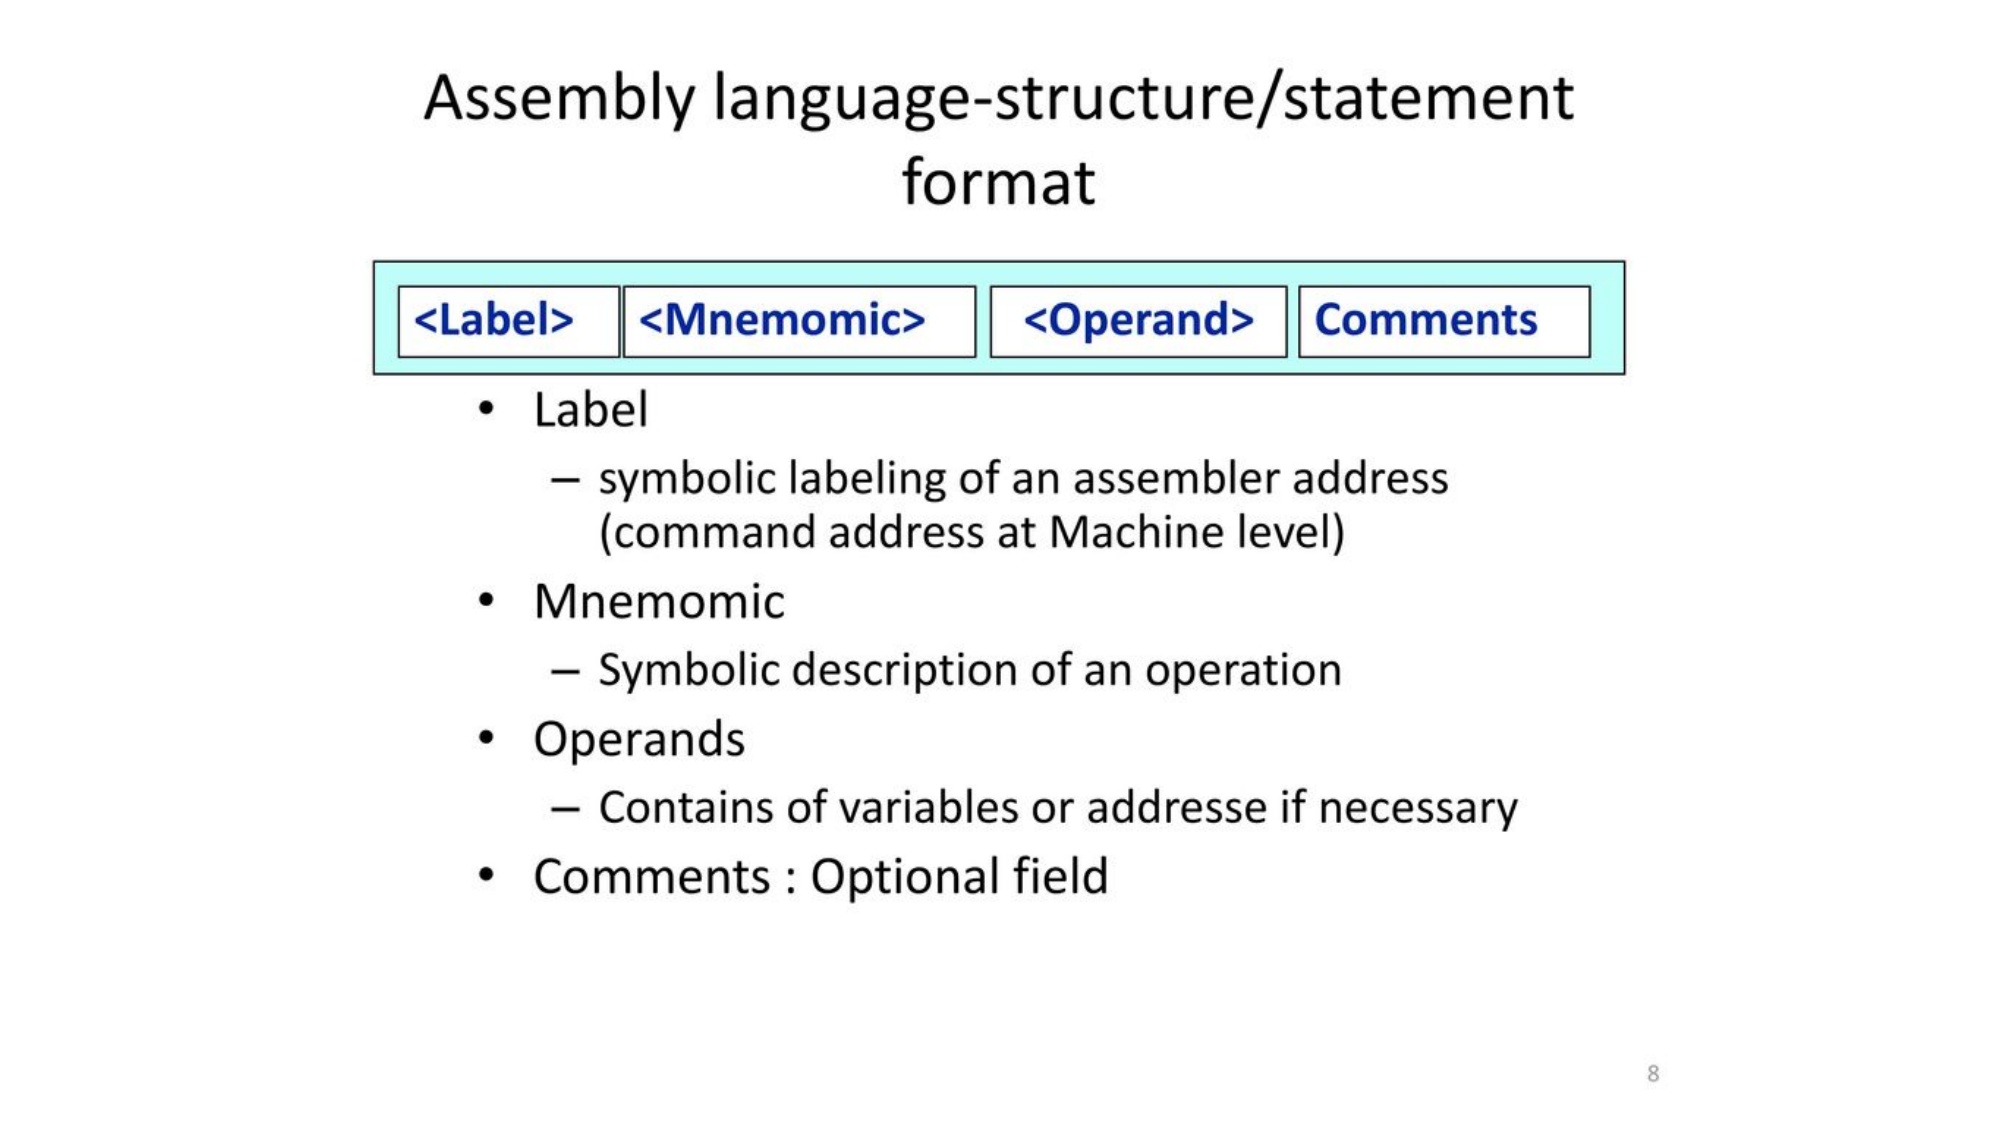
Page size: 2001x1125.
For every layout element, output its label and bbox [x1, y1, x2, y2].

picture [249, 0, 1750, 1125]
